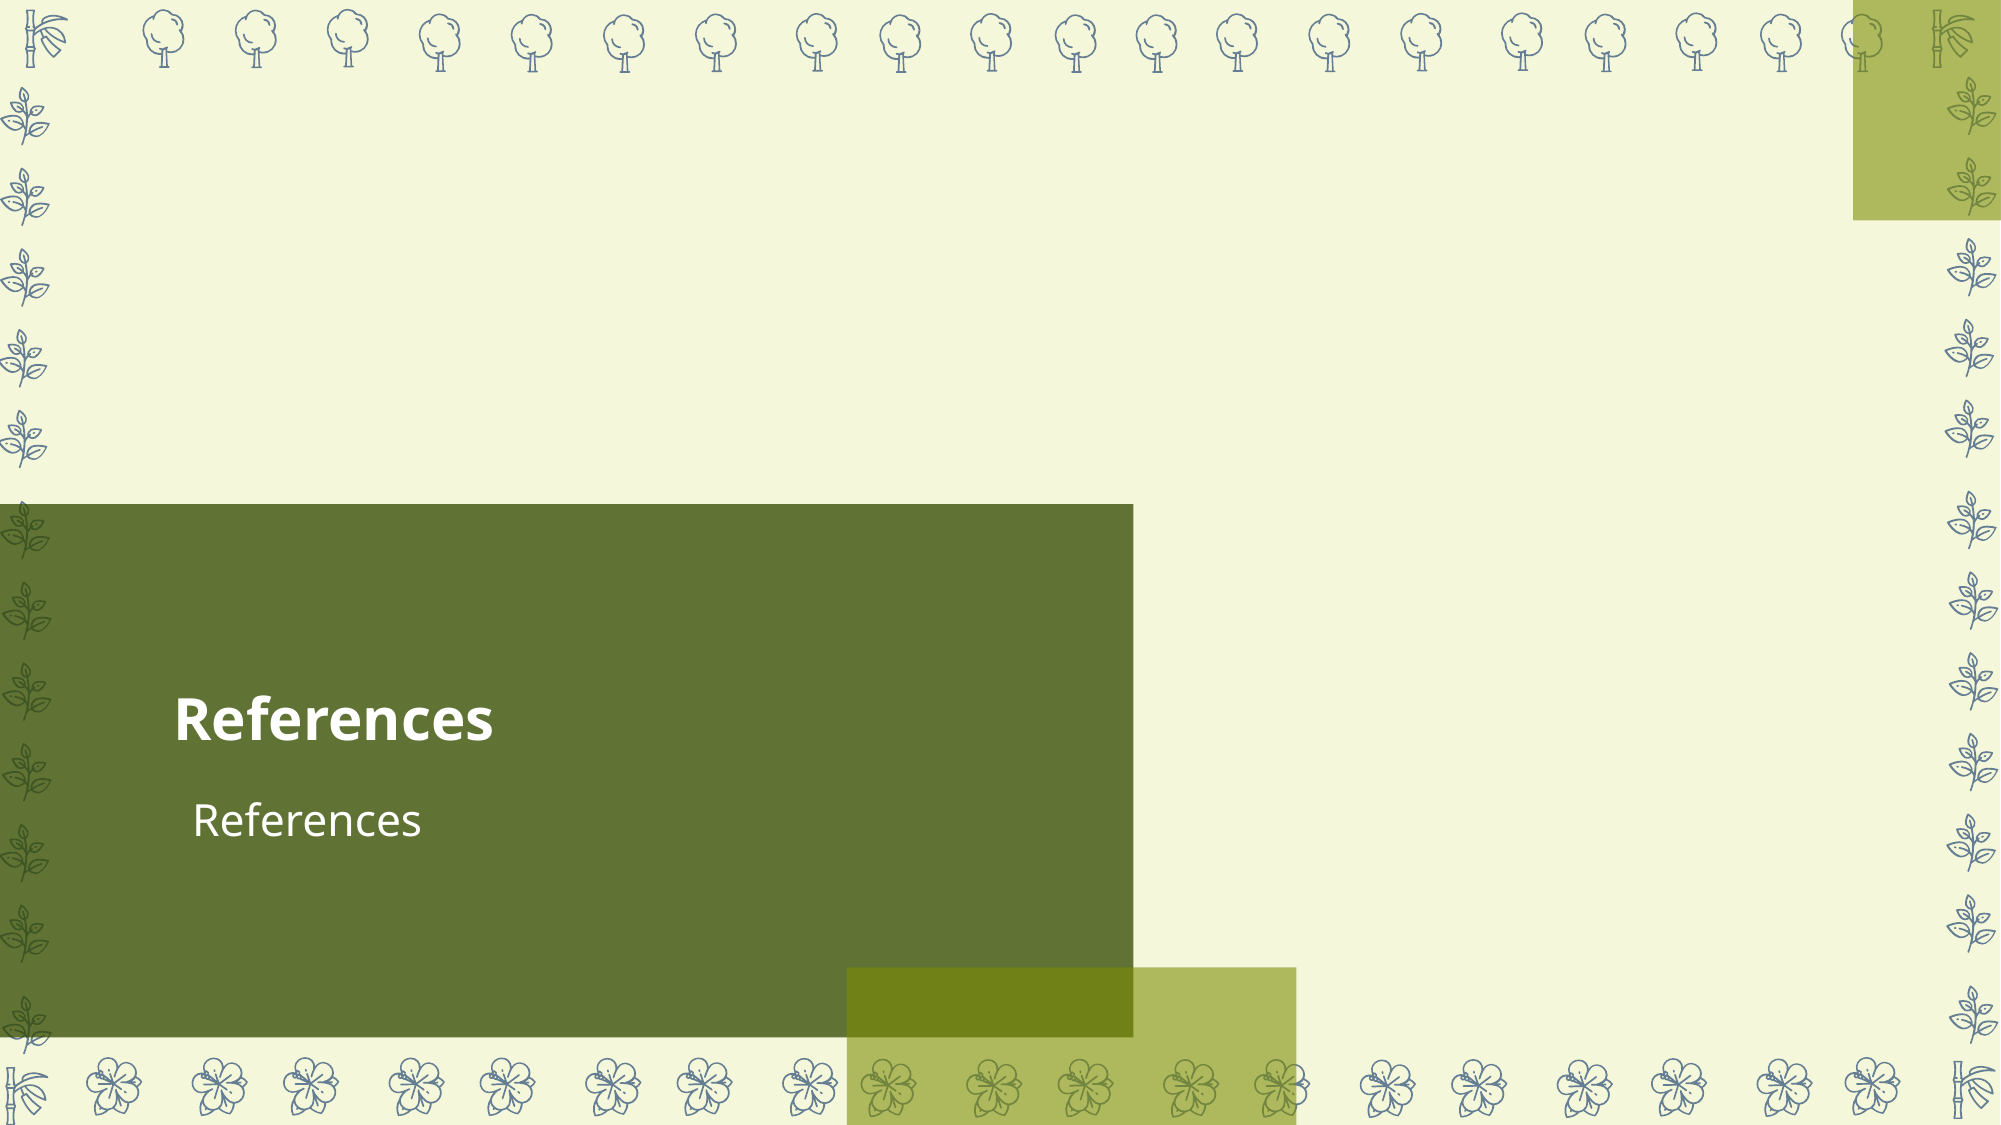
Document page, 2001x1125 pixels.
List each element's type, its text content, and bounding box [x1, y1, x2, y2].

subtitle References [158, 777, 776, 951]
title References [158, 624, 1134, 809]
